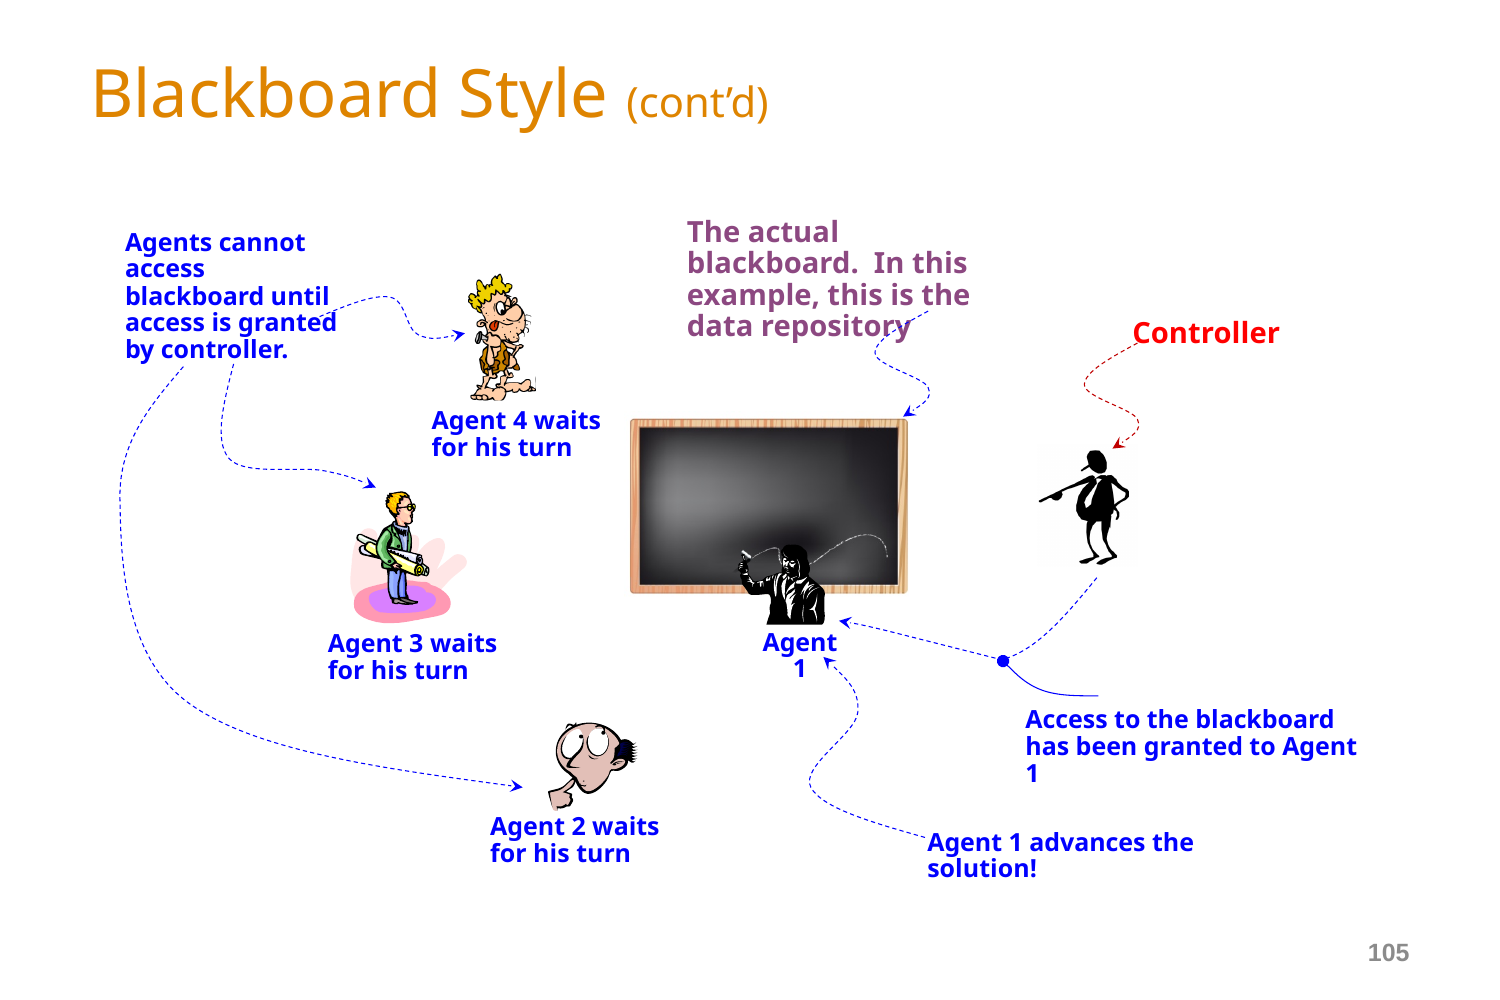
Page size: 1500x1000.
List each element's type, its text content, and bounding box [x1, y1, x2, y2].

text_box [109, 209, 1388, 893]
slide_number 105 [1074, 926, 1425, 981]
title Blackboard Style (cont’d) [75, 40, 1425, 142]
